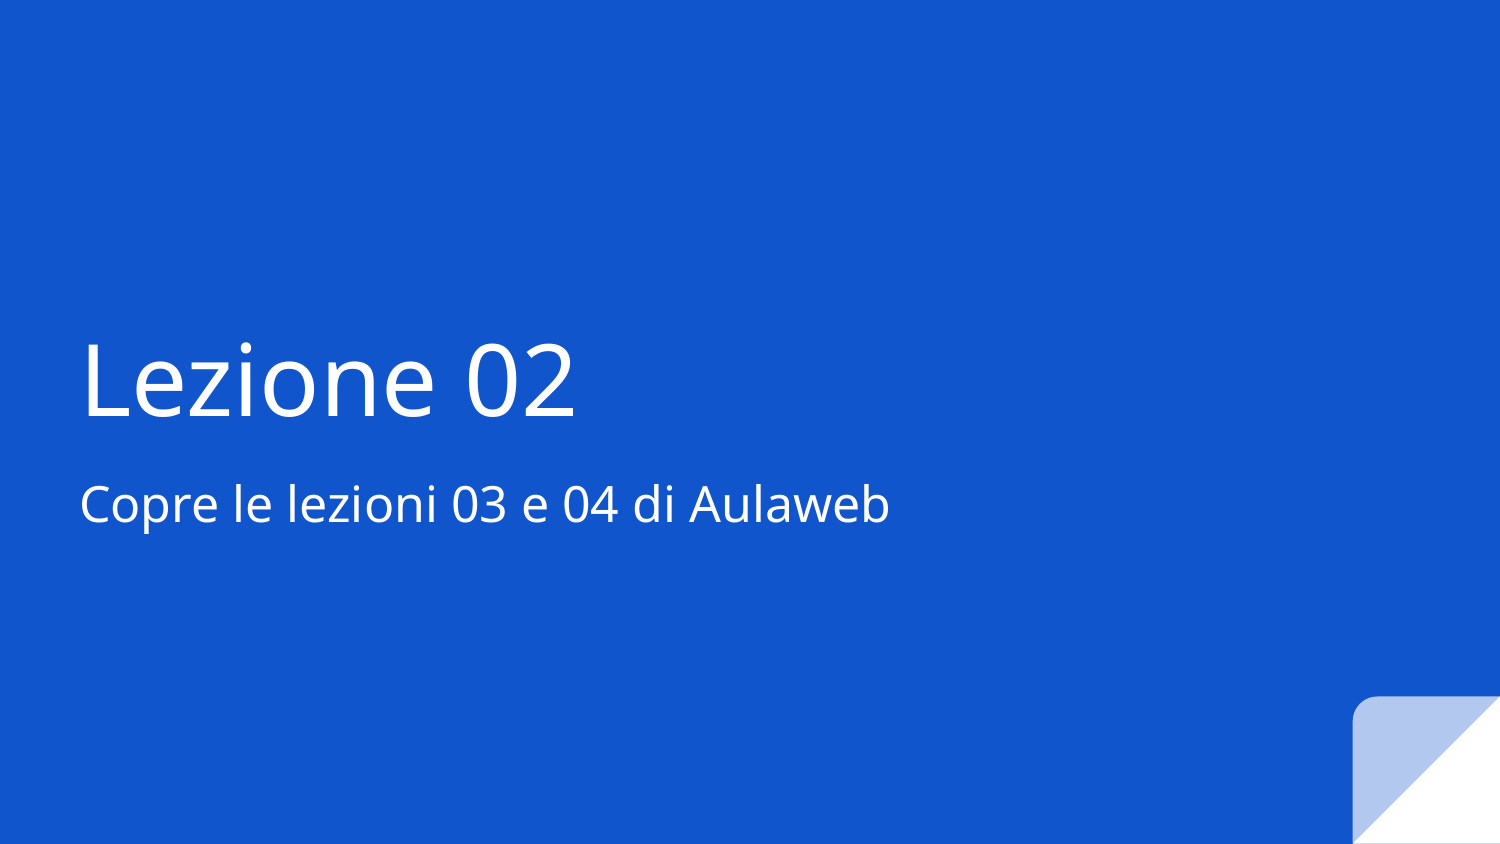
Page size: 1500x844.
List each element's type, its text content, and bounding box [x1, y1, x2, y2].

title Lezione 02 [64, 298, 1413, 452]
subtitle Copre le lezioni 03 e 04 di Aulaweb [64, 457, 1413, 529]
